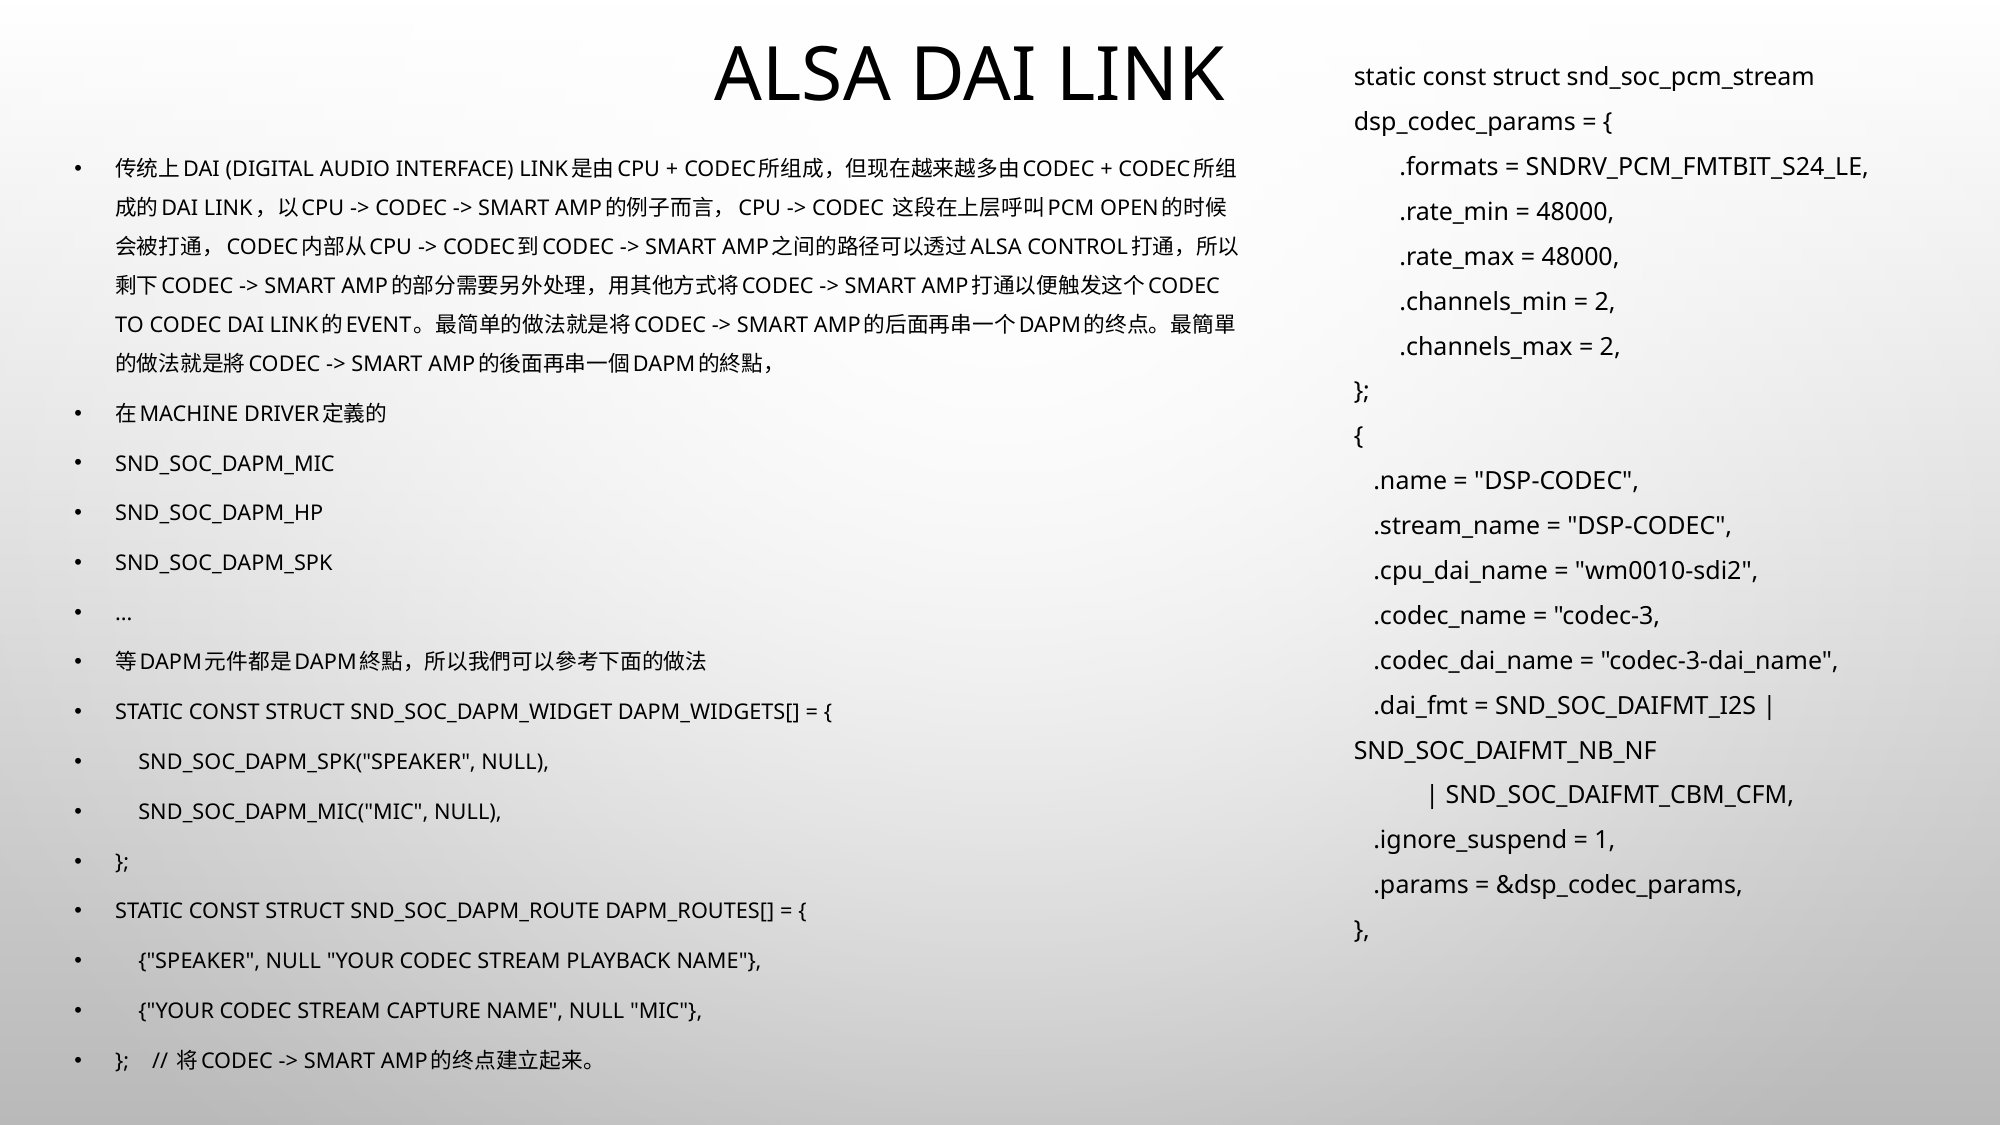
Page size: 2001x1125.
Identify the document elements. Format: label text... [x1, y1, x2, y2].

picture [0, 0, 2000, 1125]
title ALSA DAI Link [77, 26, 1863, 128]
text_box static const struct snd_soc_pcm_stream dsp_codec_params = { .formats = SNDRV_PCM_FMTBIT_S24_LE, .rate_min = 48000, .rate_max = 48000, .channels_min = 2, .channels_max = 2, }; { .name = "DSP-CODEC", .stream_name = "DSP-CODEC", .cpu_dai_name = "wm0010-sdi2", .codec_name = "codec-3, .codec_dai_name = "codec-3-dai_name", .dai_fmt = SND_SOC_DAIFMT_I2S | SND_SOC_DAIFMT_NB_NF | SND_SOC_DAIFMT_CBM_CFM, .ignore_suspend = 1, .params = &dsp_codec_params, }, [1339, 38, 1978, 951]
list 传统上DAI (digital audio interface) link是由CPU + codec所组成，但现在越来越多由codec + codec所组成的DAI link，以CPU -> codec -> smart amp的例子而言，CPU -> codec 这段在上层呼叫pcm open的时候会被打通，codec内部从CPU -> codec到codec -> smart amp之间的路径可以透过alsa control打通，所以剩下codec -> smart amp的部分需要另外处理，用其他方式将codec -> smart amp打通以便触发这个codec to codec dai link的event。最简单的做法就是将codec -> smart amp的后面再串一个DAPM的终点。最簡單的做法就是將codec -> smart amp的後面再串一個DAPM的終點， 在machine driver定義的 SND_SOC_DAPM_MIC SND_SOC_DAPM_HP SND_SOC_DAPM_SPK ... 等DAPM元件都是DAPM終點，所以我們可以參考下面的做法 static const struct snd_soc_dapm_widget dapm_widgets[] = { SND_SOC_DAPM_SPK("Speaker", NULL), SND_SOC_DAPM_MIC("Mic", NULL), }; static const struct snd_soc_dapm_route dapm_routes[] = { {"Speaker", NULL "Your Codec Stream Playback Name"}, {"Your Codec Stream Capture Name", NULL "Mic"}, }; // 将codec -> smart amp的终点建立起来。 [59, 134, 1258, 1099]
